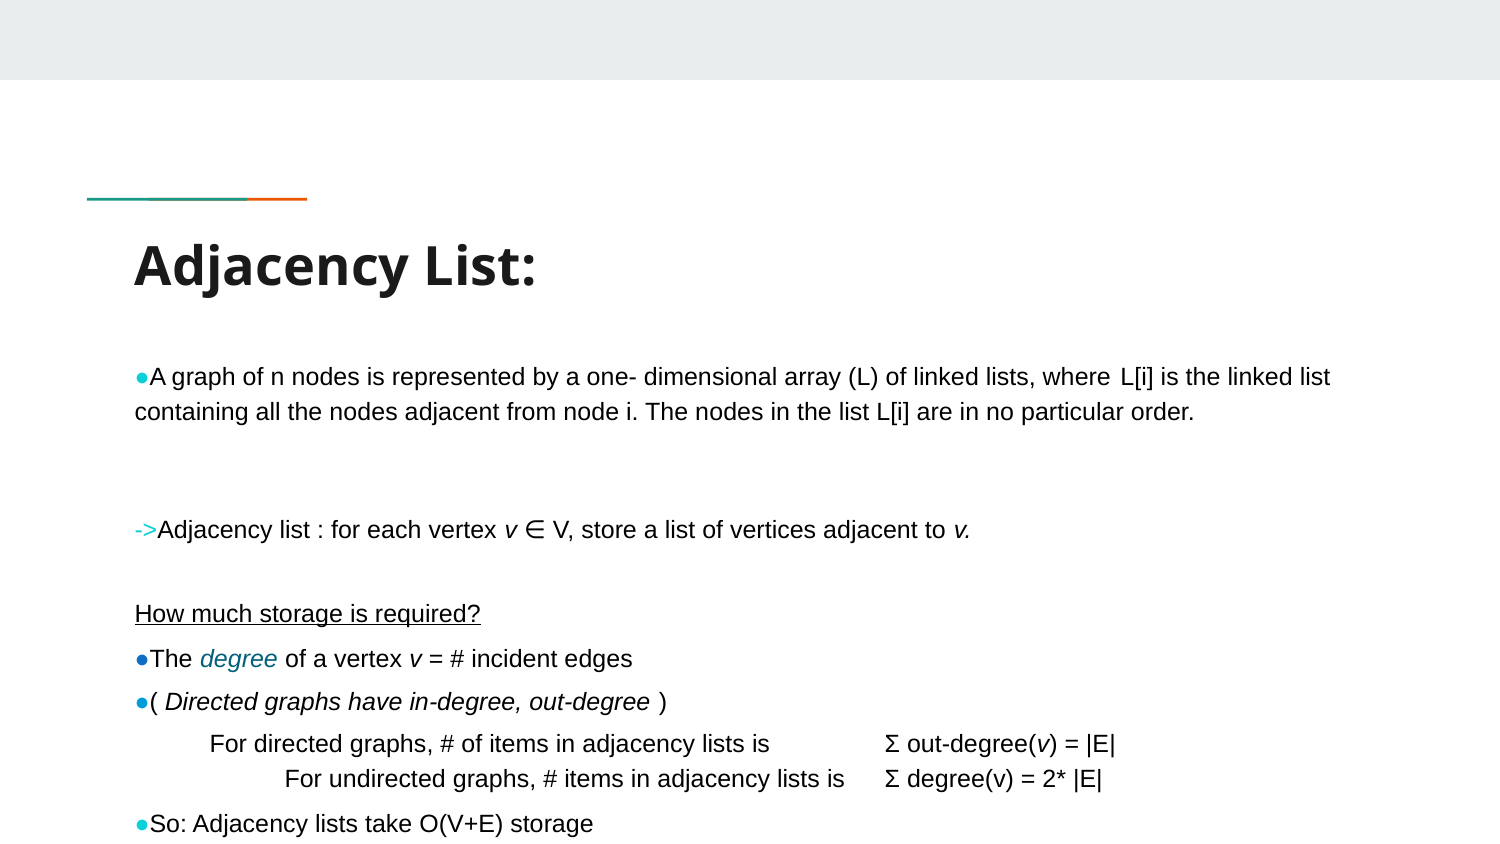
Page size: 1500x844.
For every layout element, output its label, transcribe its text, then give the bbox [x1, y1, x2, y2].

title Adjacency List: [119, 216, 1381, 305]
list ●A graph of n nodes is represented by a one- dimensional array (L) of linked lists, where L[i] is the linked list containing all the nodes adjacent from node i. The nodes in the list L[i] are in no particular order. ->Adjacency list : for each vertex v ∈ V, store a list of vertices adjacent to v. How much storage is required? ●The degree of a vertex v = # incident edges ●( Directed graphs have in-degree, out-degree ) For directed graphs, # of items in adjacency lists is Σ out-degree(v) = |E| For undirected graphs, # items in adjacency lists is Σ degree(v) = 2* |E| ●So: Adjacency lists take O(V+E) storage [119, 341, 1381, 712]
